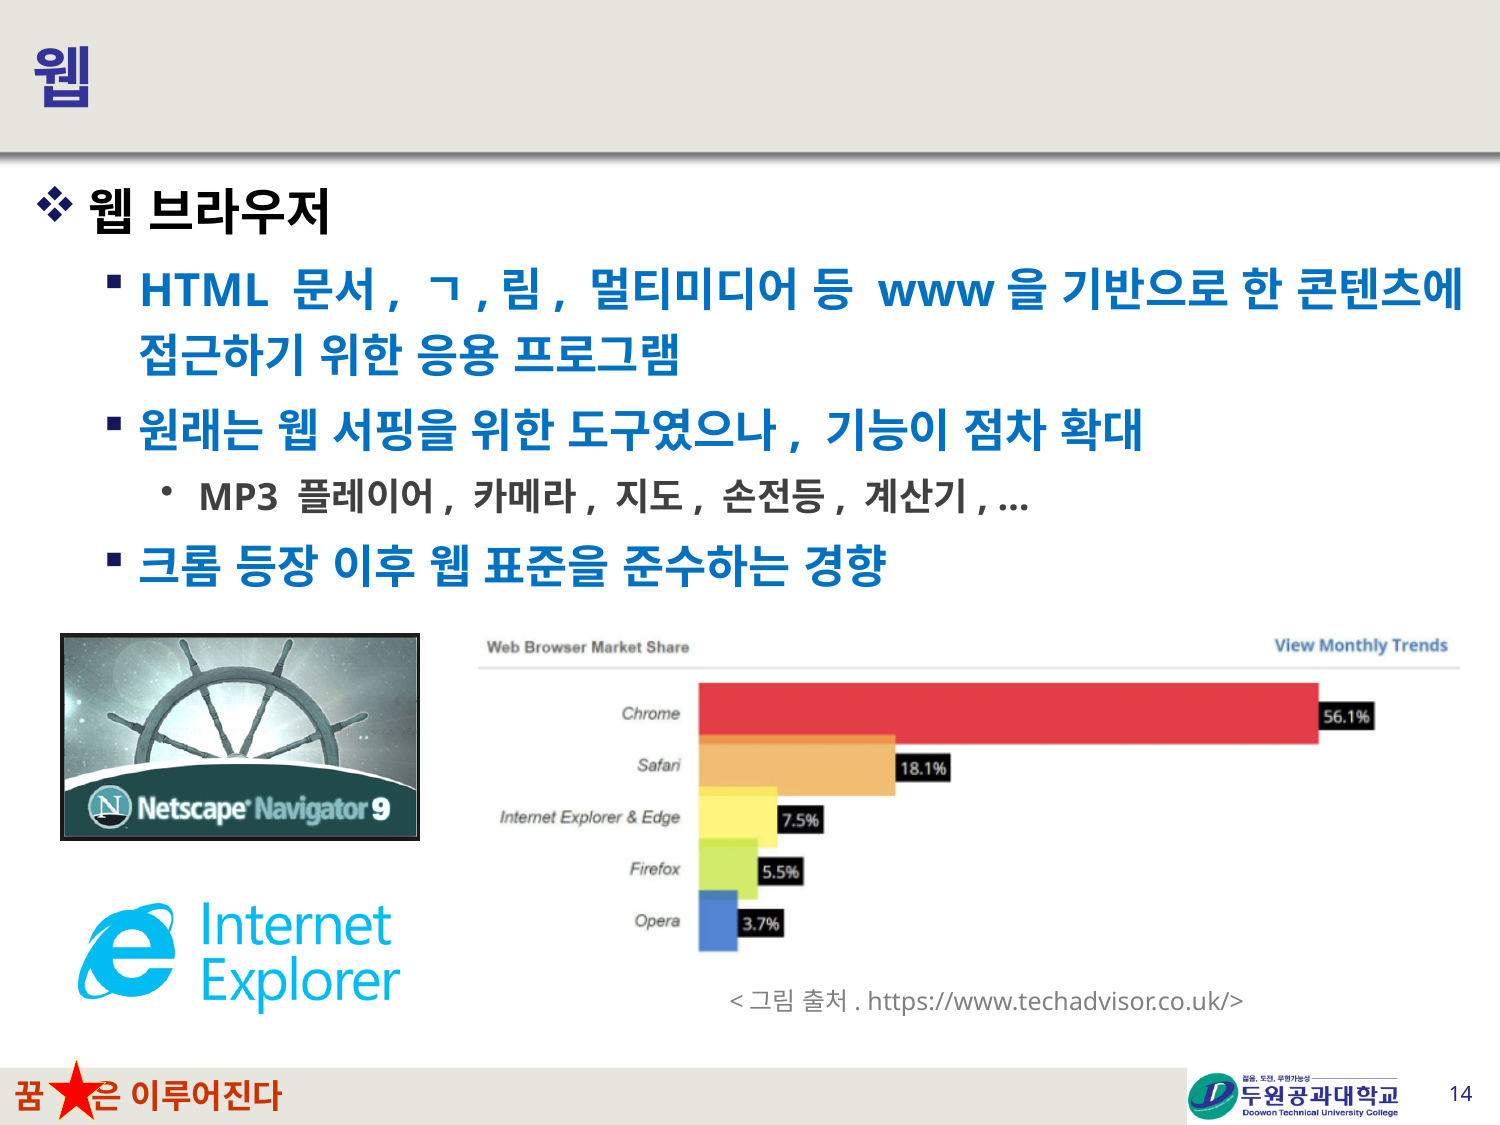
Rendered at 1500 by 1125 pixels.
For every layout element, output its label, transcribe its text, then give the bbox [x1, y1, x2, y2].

slide_number 14 [1399, 1071, 1488, 1119]
picture [0, 0, 1500, 173]
picture [477, 620, 1460, 960]
picture [100, 1085, 113, 1090]
list 웹 브라우저 HTML 문서, ㄱ,림, 멀티미디어 등 www을 기반으로 한 콘텐츠에 접근하기 위한 응용 프로그램 원래는 웹 서핑을 위한 도구였으나, 기능이 점차 확대 MP3 플레이어, 카메라, 지도, 손전등, 계산기, … 크롬 등장 이후 웹 표준을 준수하는 경향 [17, 160, 1487, 1067]
picture [0, 1066, 1400, 1125]
picture [60, 632, 420, 842]
title 웹 [17, 8, 1483, 142]
text_box <그림 출처. https://www.techadvisor.co.uk/> [714, 978, 1274, 1024]
picture [60, 878, 420, 1036]
